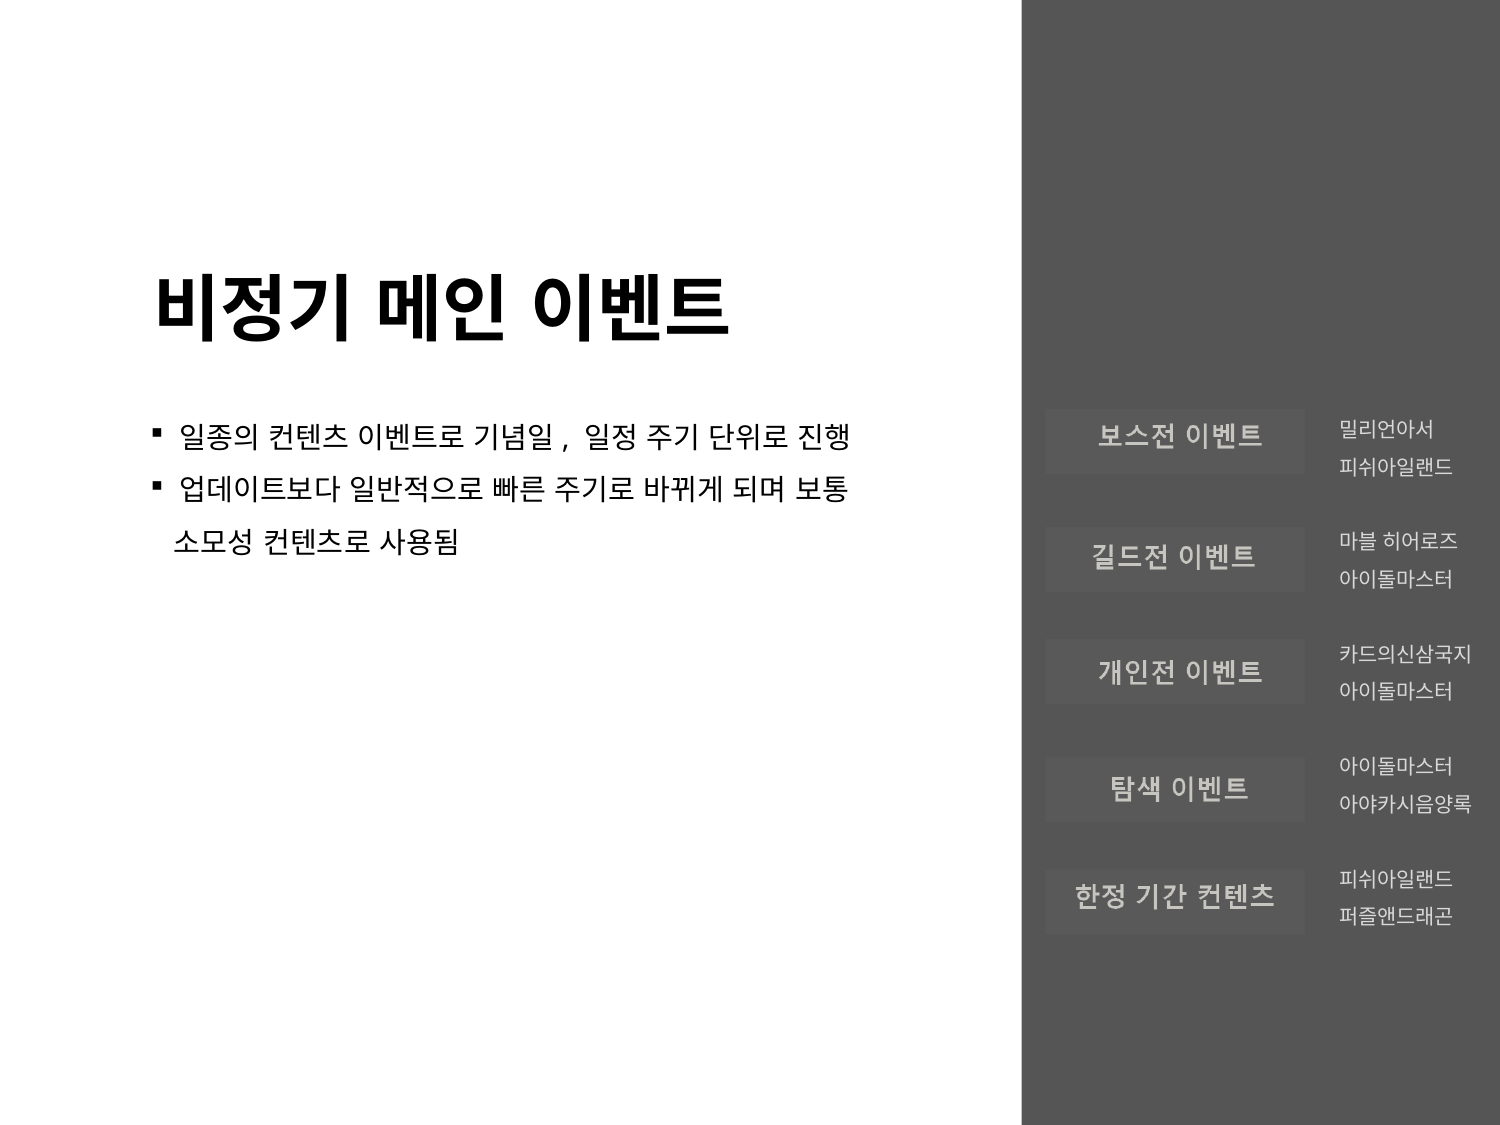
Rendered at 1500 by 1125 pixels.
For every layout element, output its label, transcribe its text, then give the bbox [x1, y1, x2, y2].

picture [1080, 408, 1281, 456]
picture [1080, 644, 1281, 692]
text_box [1043, 525, 1307, 594]
text_box [1020, 0, 1500, 1125]
text_box 일종의 컨텐츠 이벤트로 기념일, 일정 주기 단위로 진행 업데이트보다 일반적으로 빠른 주기로 바뀌게 되며 보통 소모성 컨텐츠로 사용됨 [135, 394, 951, 567]
text_box [1043, 407, 1307, 476]
text_box [1043, 755, 1307, 824]
text_box [1043, 637, 1307, 706]
picture [1056, 869, 1292, 918]
picture [1073, 529, 1274, 577]
text_box 밀리언아서 피쉬아일랜드 마블 히어로즈 아이돌마스터 카드의신삼국지 아이돌마스터 아이돌마스터 아야카시음양록 피쉬아일랜드 퍼즐앤드래곤 [1324, 397, 1488, 974]
text_box 비정기 메인 이벤트 [138, 255, 928, 358]
picture [1092, 761, 1266, 809]
text_box [1043, 867, 1307, 937]
